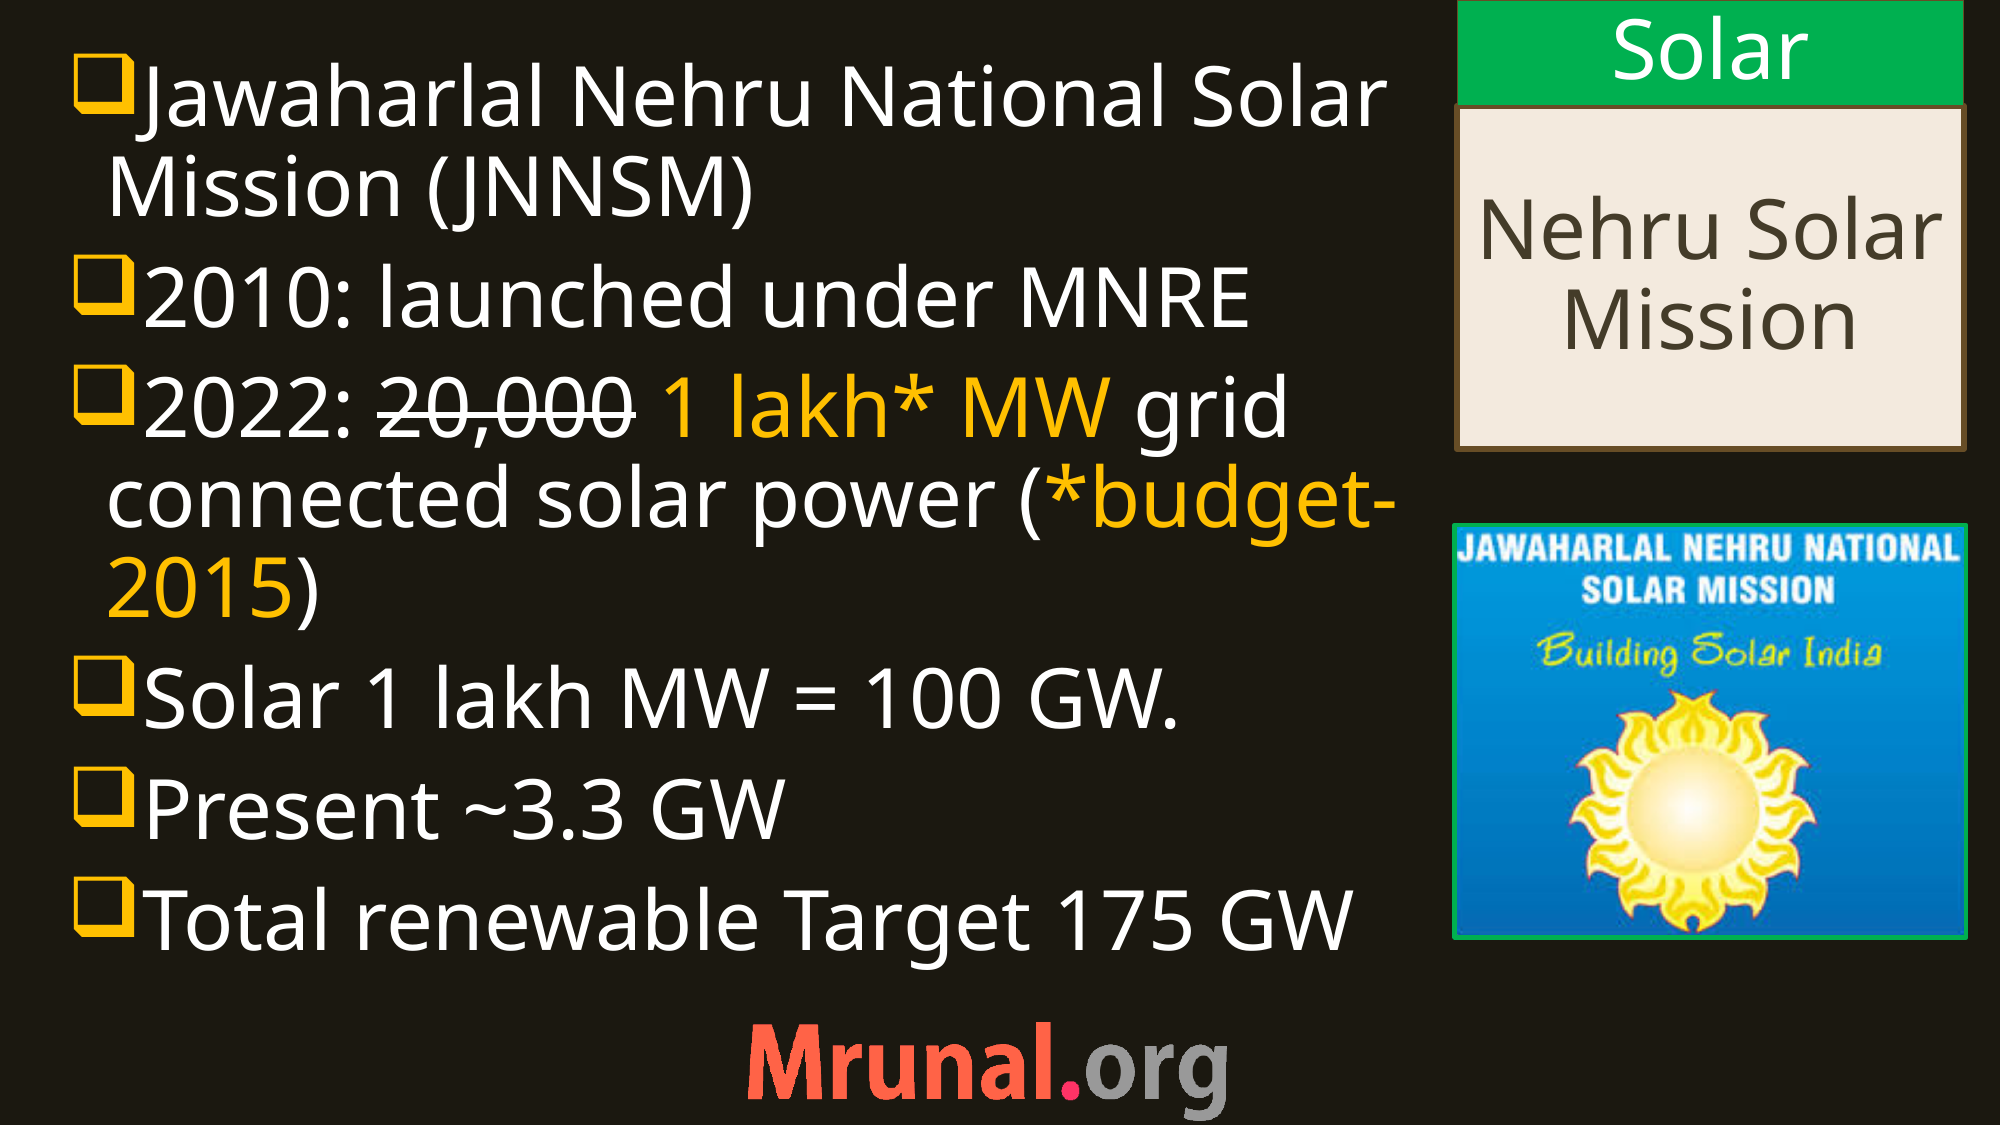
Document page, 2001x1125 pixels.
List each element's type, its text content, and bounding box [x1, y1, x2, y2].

list Jawaharlal Nehru National Solar Mission (JNNSM) 2010: launched under MNRE 2022: 20,000 1 lakh* MW grid connected solar power (*budget-2015) Solar 1 lakh MW = 100 GW. Present ~3.3 GW Total renewable Target 175 GW [52, 47, 1447, 1014]
picture [741, 1014, 1230, 1125]
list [1456, 527, 1964, 936]
list Solar [1457, 0, 1964, 106]
title Nehru Solar Mission [1454, 103, 1967, 452]
